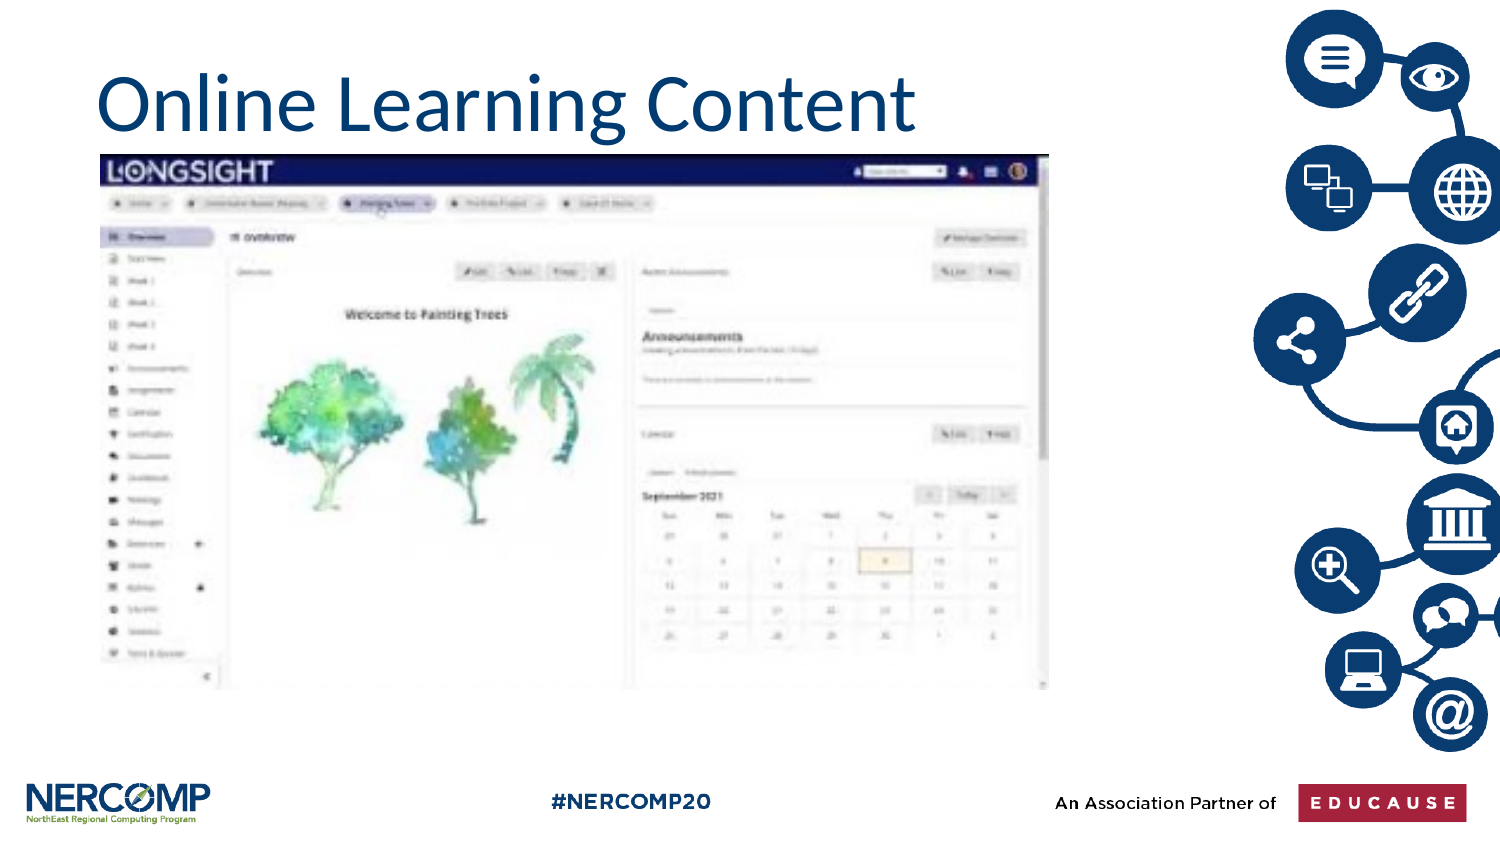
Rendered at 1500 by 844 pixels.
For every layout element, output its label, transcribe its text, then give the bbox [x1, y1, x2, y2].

title Online Learning Content [81, 41, 1197, 182]
picture [0, 0, 1500, 844]
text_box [99, 153, 1050, 691]
